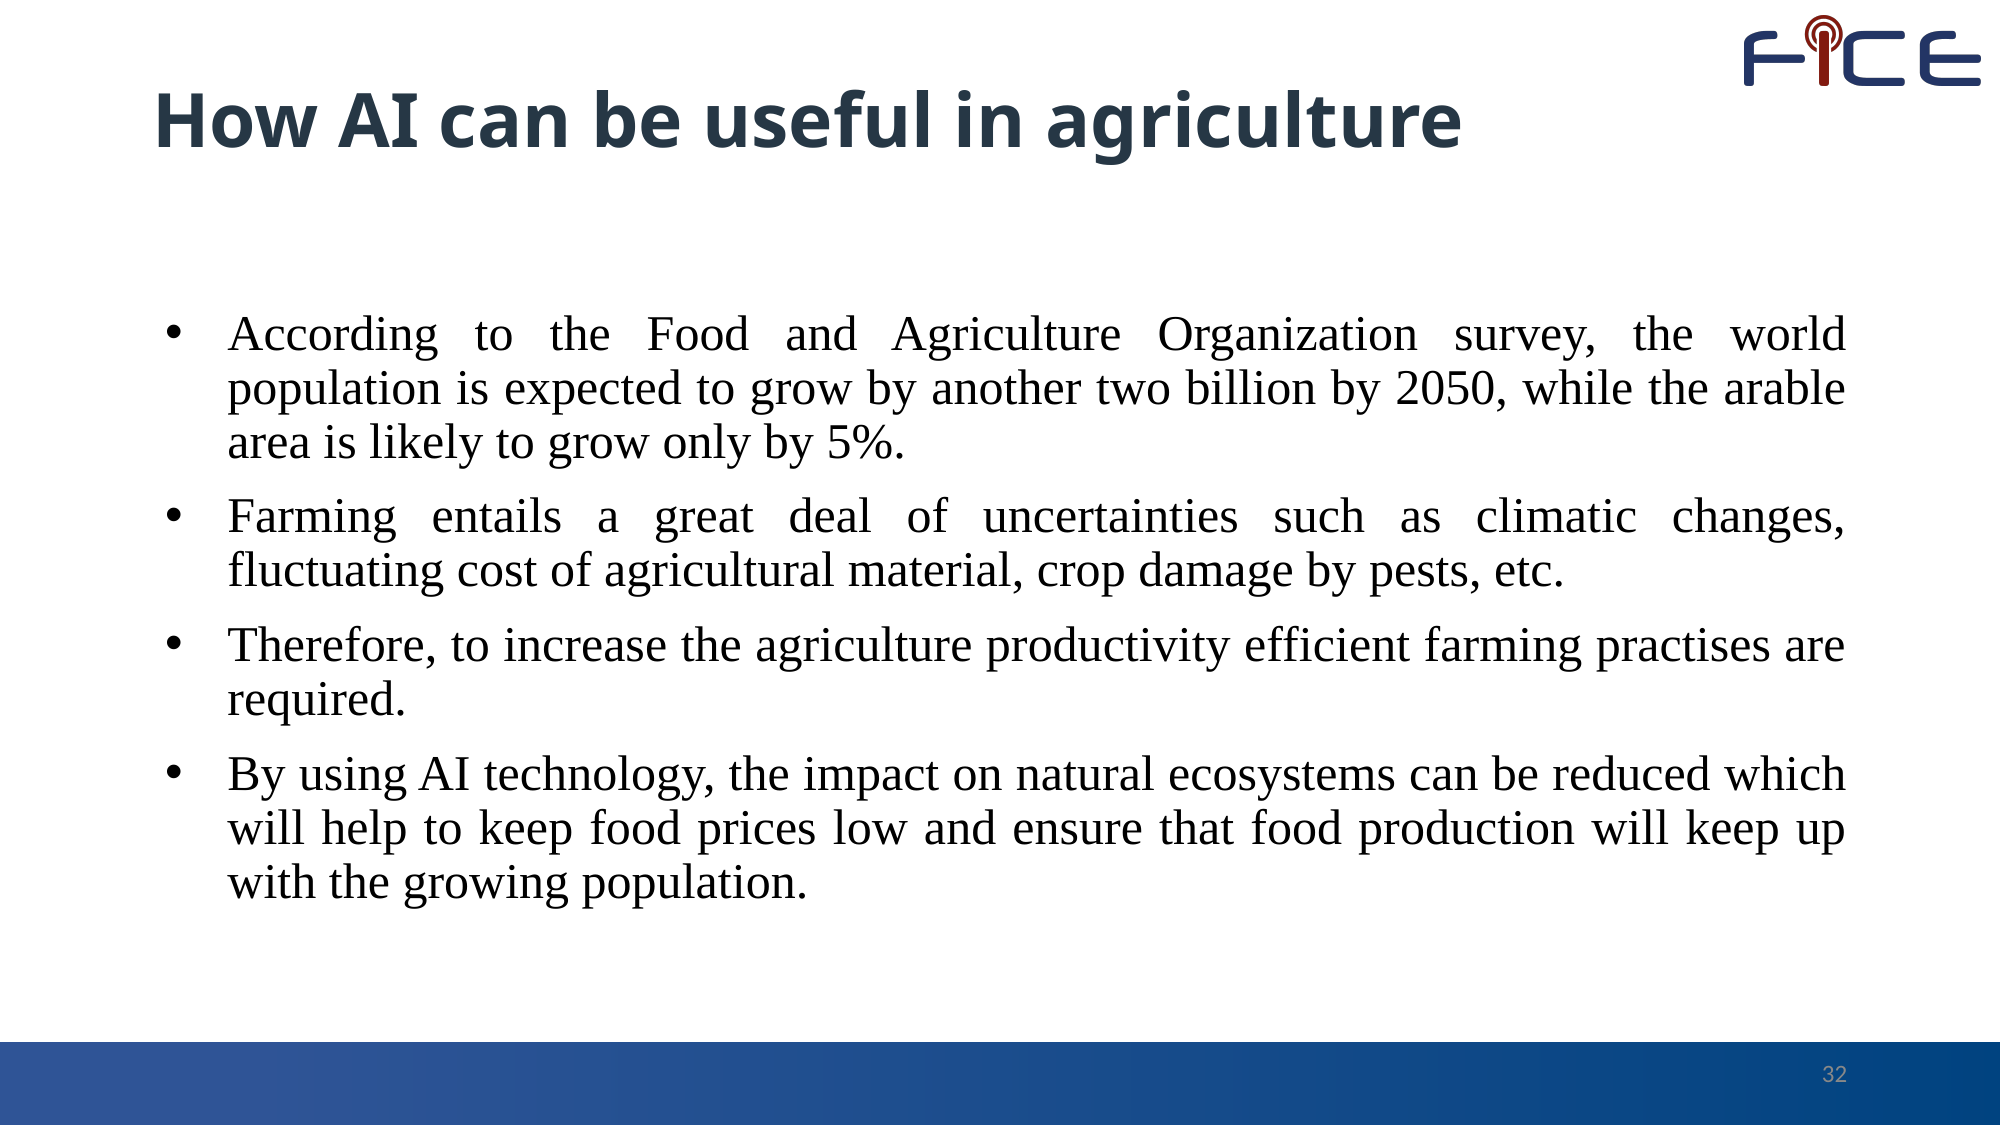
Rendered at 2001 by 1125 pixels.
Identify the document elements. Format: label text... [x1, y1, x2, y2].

slide_number 32 [1412, 1042, 1863, 1103]
title How AI can be useful in agriculture [137, 59, 1863, 278]
list According to the Food and Agriculture Organization survey, the world population is expected to grow by another two billion by 2050, while the arable area is likely to grow only by 5%. Farming entails a great deal of uncertainties such as climatic changes, fluctuating cost of agricultural material, crop damage by pests, etc. Therefore, to increase the agriculture productivity efficient farming practises are required. By using AI technology, the impact on natural ecosystems can be reduced which will help to keep food prices low and ensure that food production will keep up with the growing population. [137, 299, 1863, 1014]
picture [1744, 15, 1981, 86]
